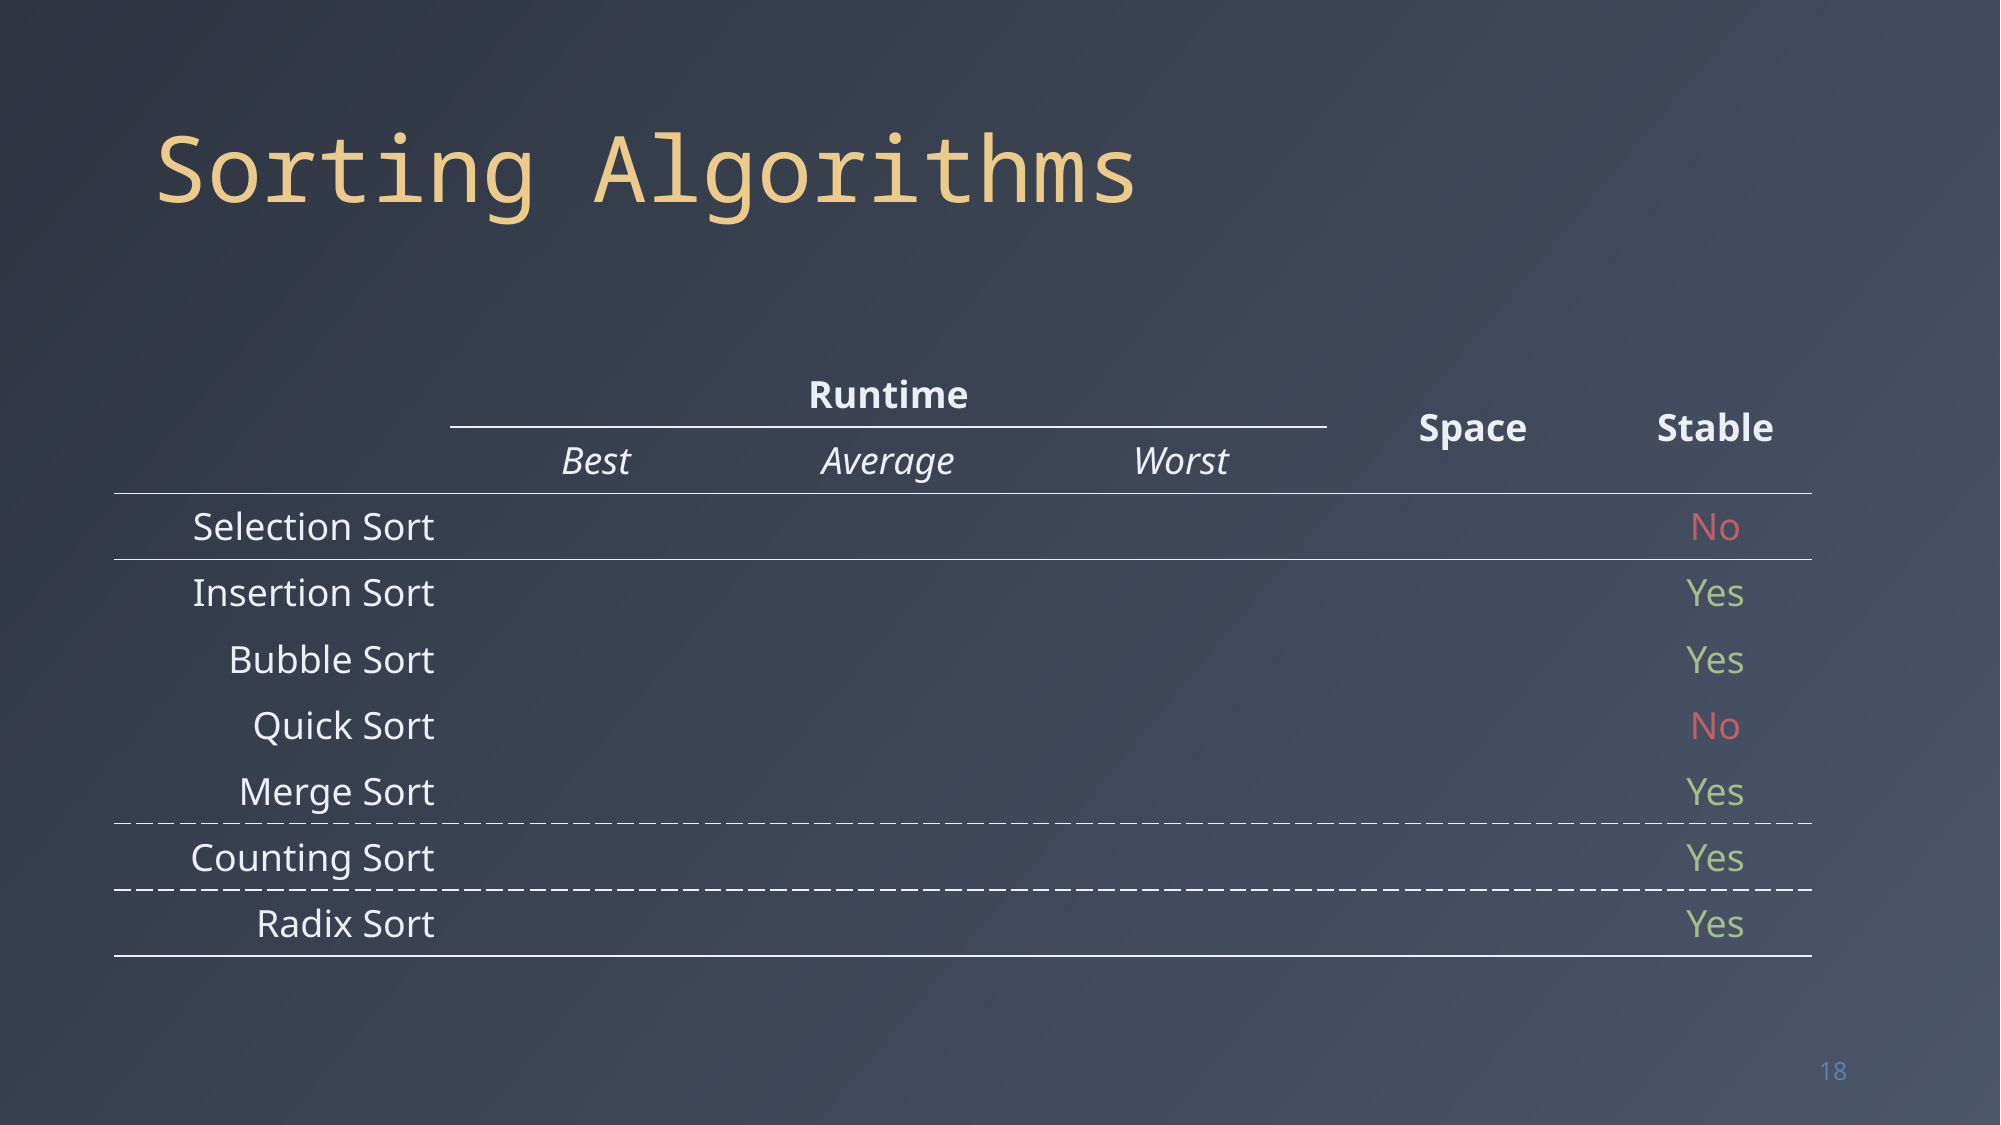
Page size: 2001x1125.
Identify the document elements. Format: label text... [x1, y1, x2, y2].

title Sorting Algorithms [137, 26, 1863, 230]
slide_number 18 [1738, 1042, 1863, 1103]
